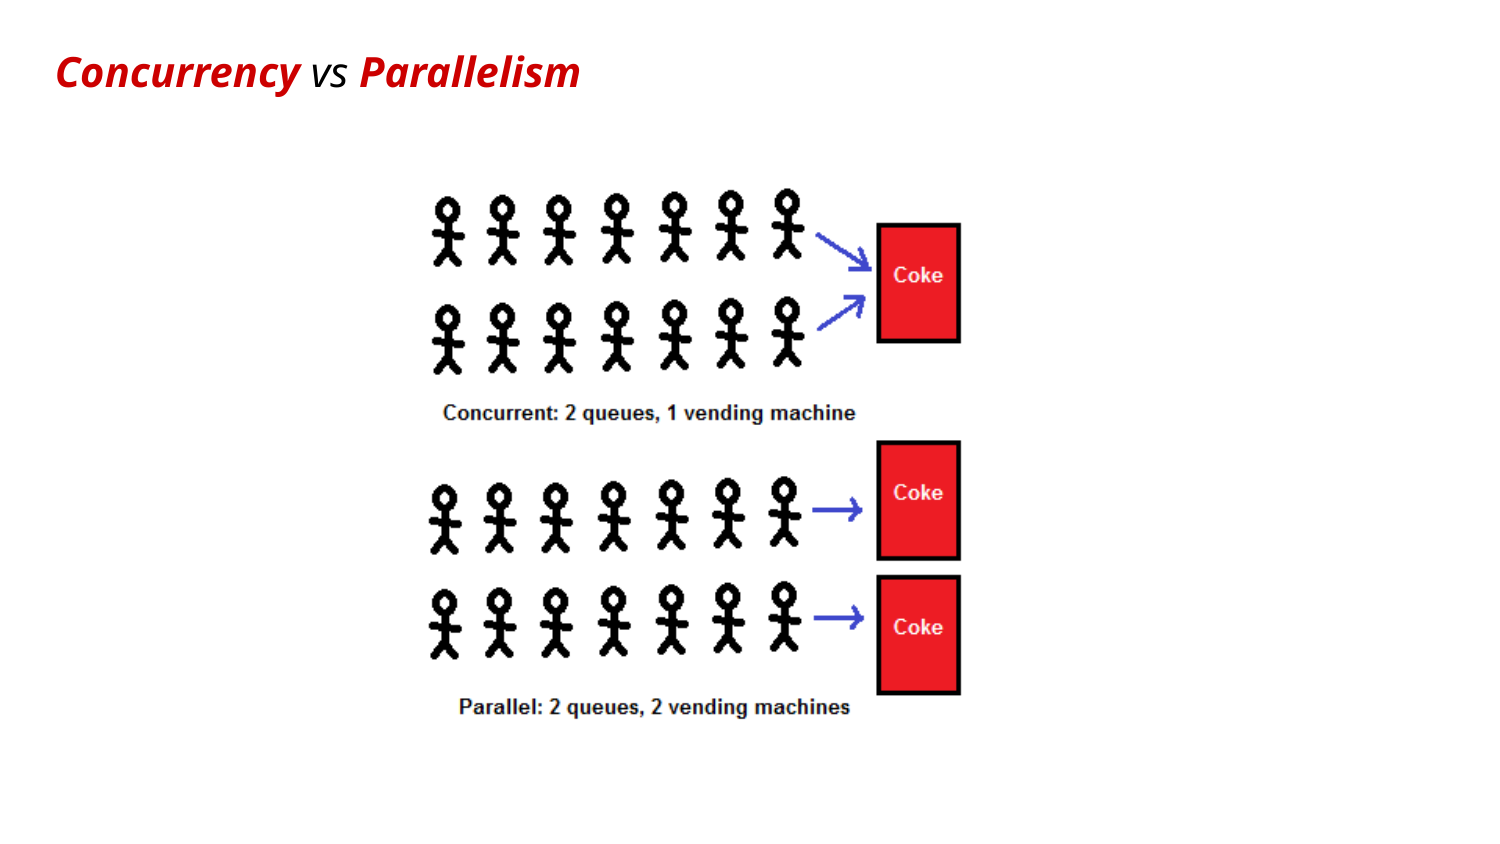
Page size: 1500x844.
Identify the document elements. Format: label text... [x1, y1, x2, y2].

picture [376, 170, 1016, 741]
text_box Concurrency vs Parallelism [39, 30, 1420, 113]
